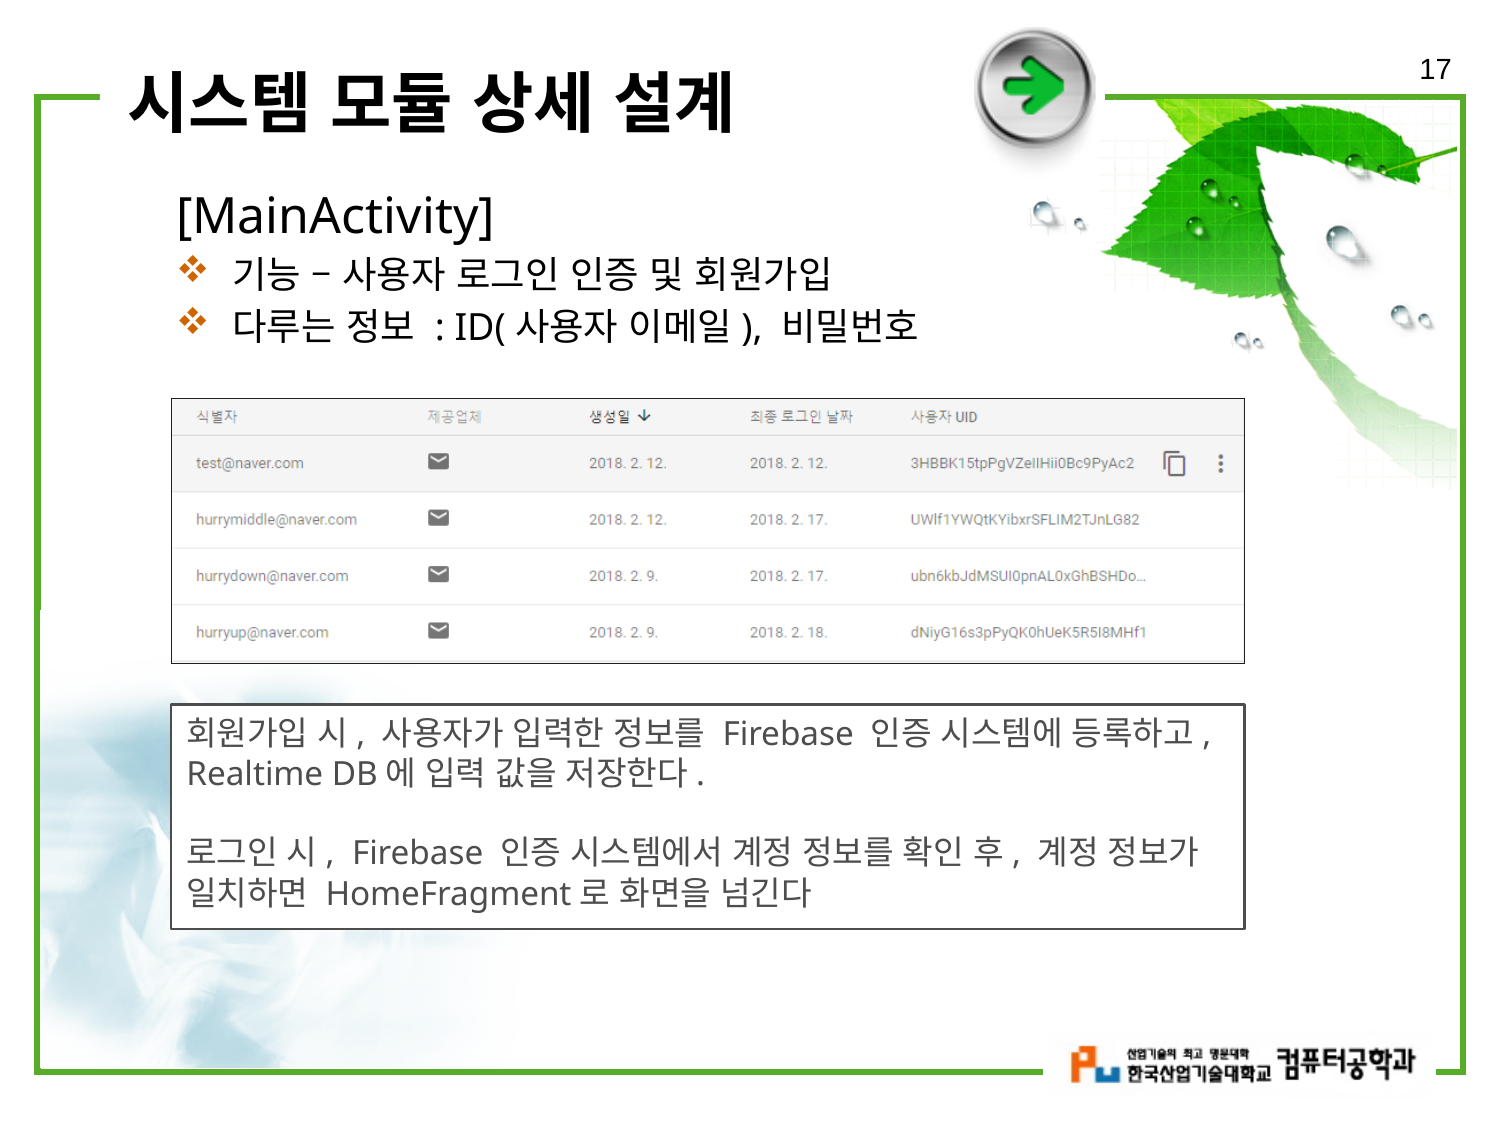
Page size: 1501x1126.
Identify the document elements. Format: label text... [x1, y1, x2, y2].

text_box 회원가입 시, 사용자가 입력한 정보를 Firebase 인증 시스템에 등록하고, Realtime DB에 입력 값을 저장한다. 로그인 시, Firebase 인증 시스템에서 계정 정보를 확인 후, 계정 정보가 일치하면 HomeFragment로 화면을 넘긴다 [169, 702, 1247, 931]
list [MainActivity] 기능 – 사용자 로그인 인증 및 회원가입 다루는 정보 : ID(사용자 이메일), 비밀번호 [95, 175, 1446, 950]
picture [974, 27, 1457, 518]
title 시스템 모듈 상세 설계 [112, 54, 876, 147]
slide_number 17 [1116, 42, 1467, 83]
picture [1043, 1031, 1436, 1100]
picture [40, 610, 554, 1068]
picture [171, 398, 1245, 664]
